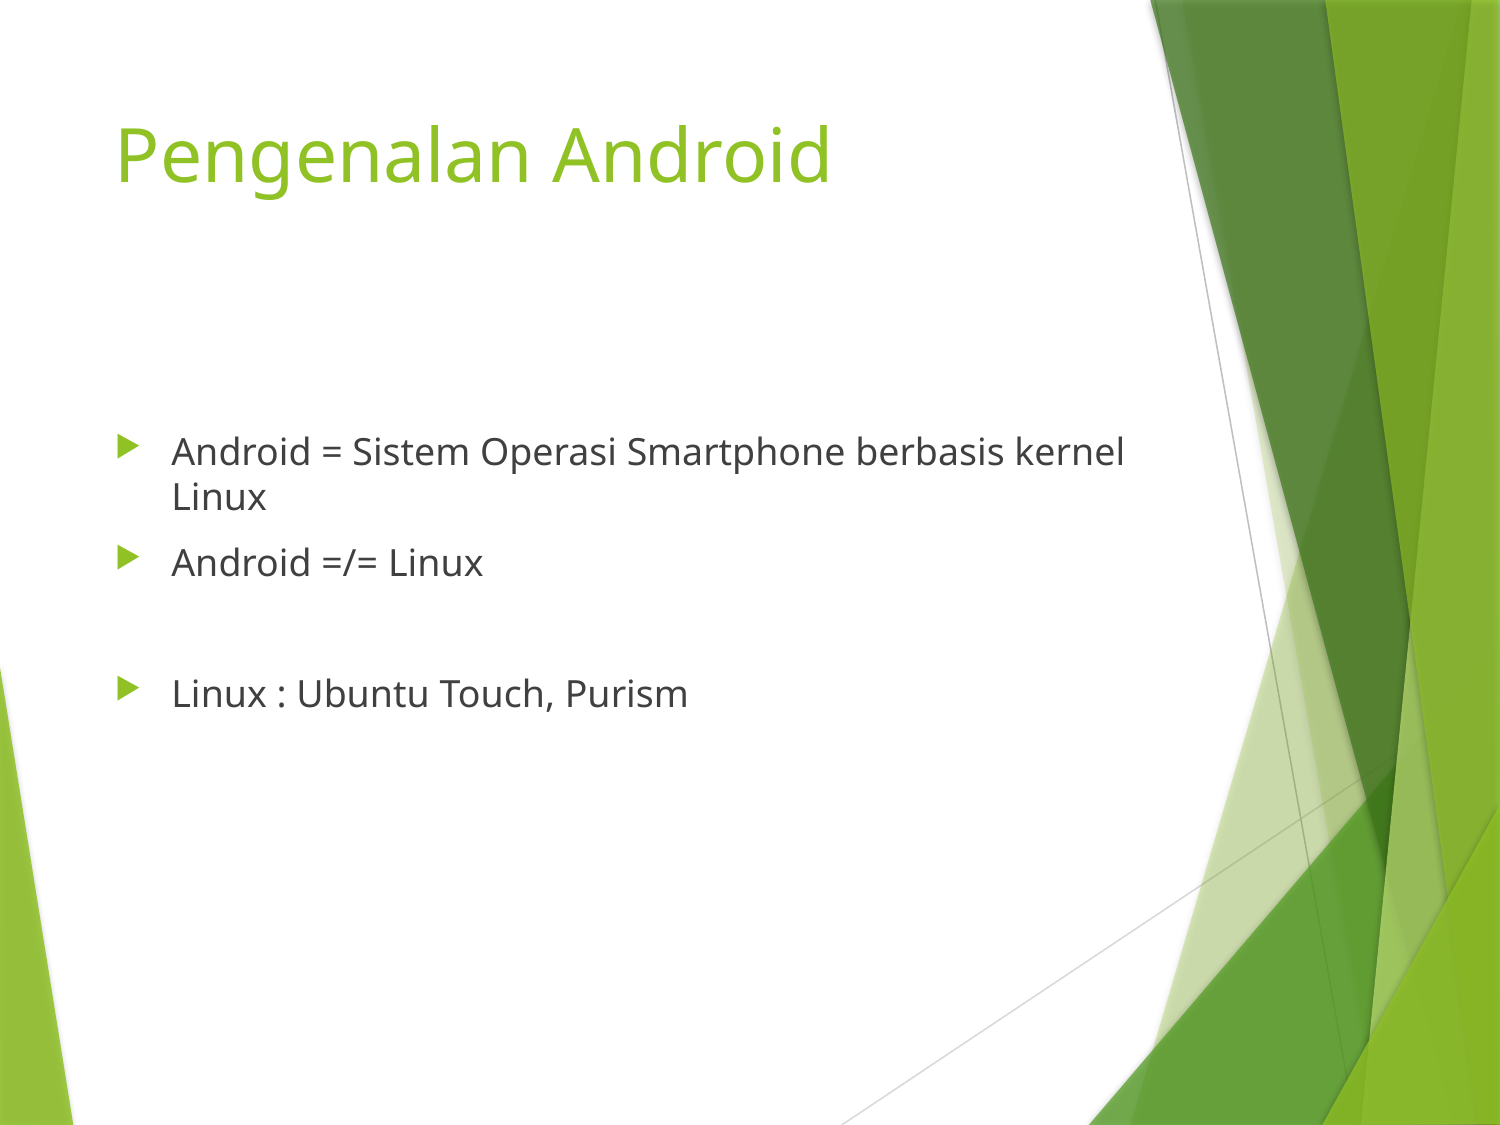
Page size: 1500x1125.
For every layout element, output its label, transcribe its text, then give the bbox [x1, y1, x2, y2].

list Android = Sistem Operasi Smartphone berbasis kernel Linux Android =/= Linux Linux : Ubuntu Touch, Purism [99, 354, 1142, 992]
title Pengenalan Android [99, 99, 1142, 317]
